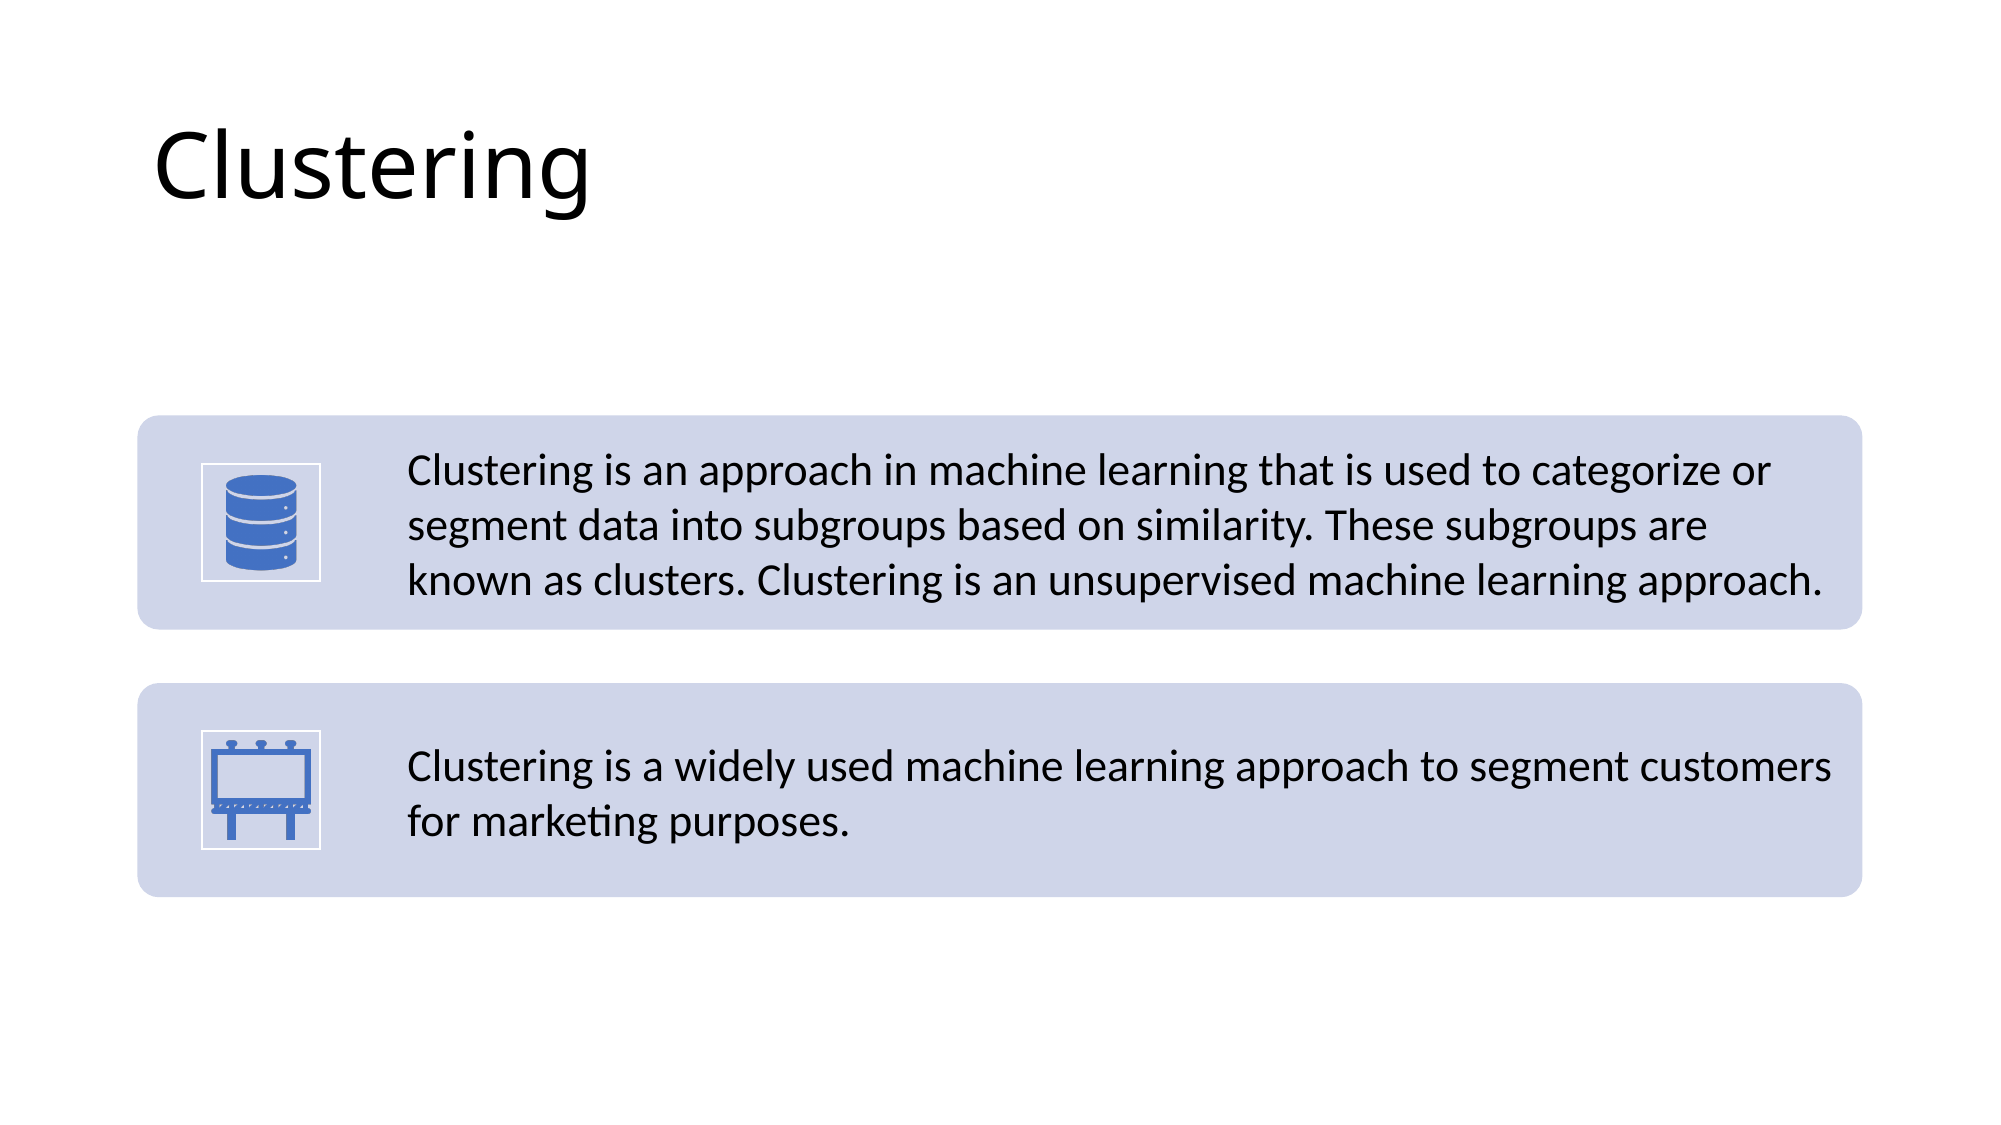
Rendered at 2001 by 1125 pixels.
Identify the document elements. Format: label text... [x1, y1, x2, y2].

title Clustering [137, 59, 1863, 278]
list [137, 299, 1863, 1014]
